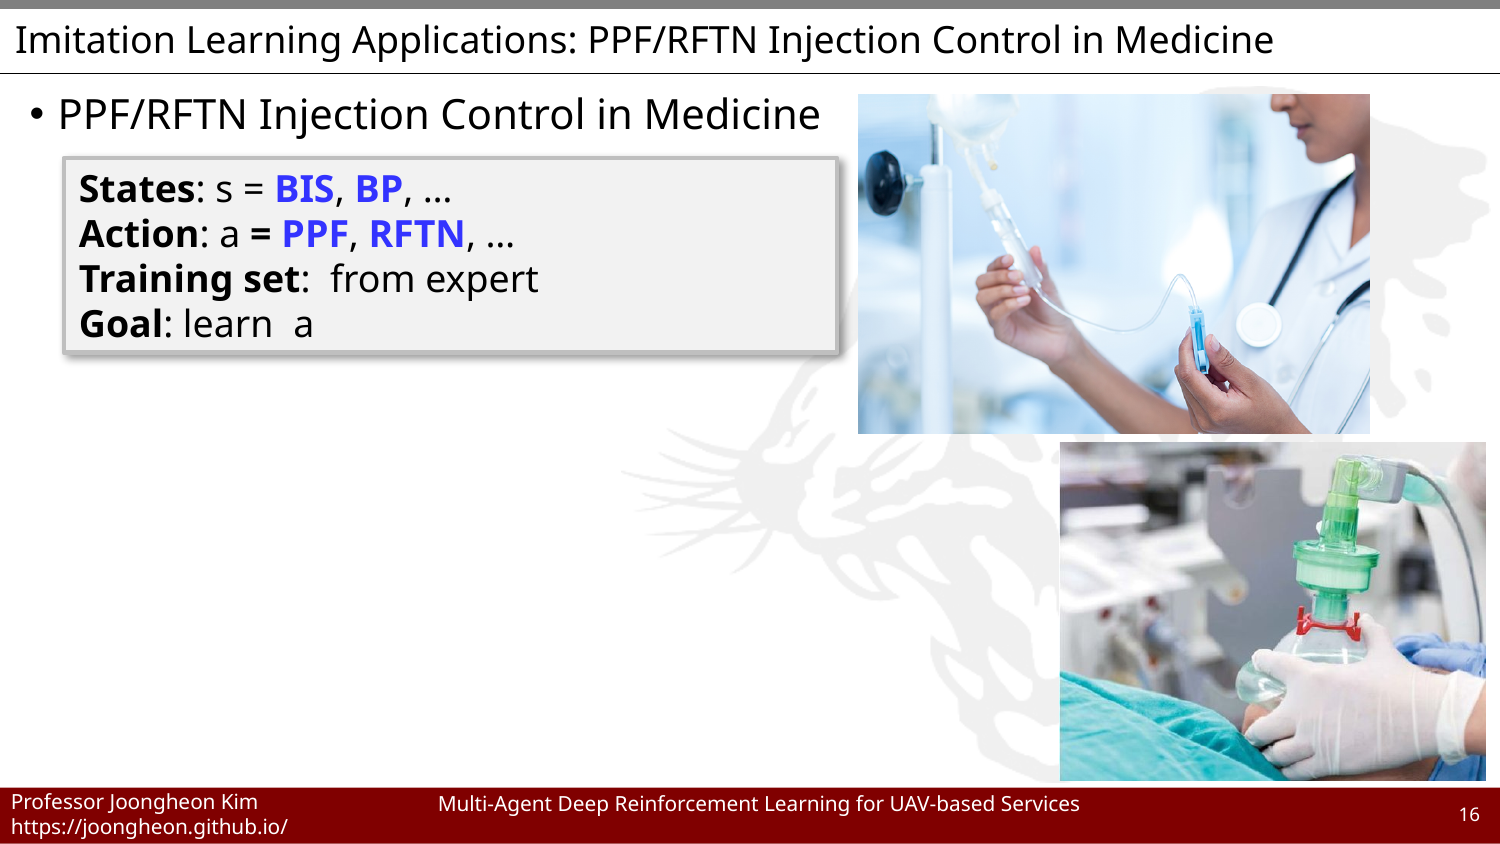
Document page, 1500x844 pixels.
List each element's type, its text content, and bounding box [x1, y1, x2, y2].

picture [1059, 442, 1486, 781]
title Imitation Learning Applications: PPF/RFTN Injection Control in Medicine [0, 9, 1314, 74]
list PPF/RFTN Injection Control in Medicine [14, 86, 1491, 781]
slide_number 16 [1157, 792, 1495, 838]
picture [858, 94, 1370, 434]
